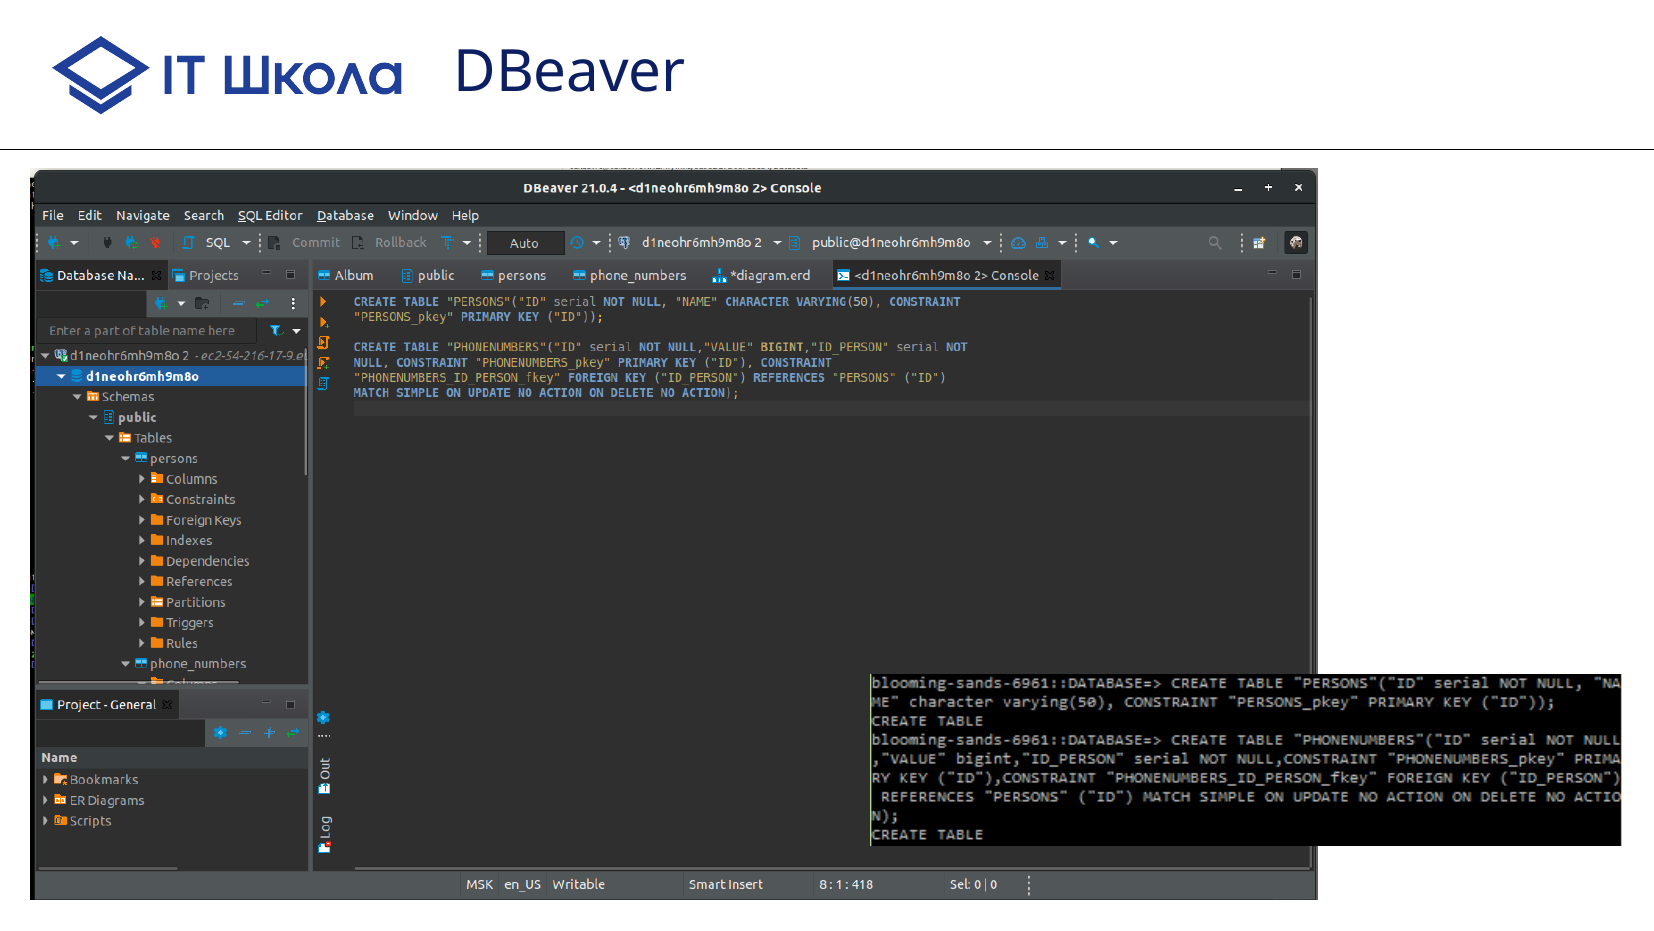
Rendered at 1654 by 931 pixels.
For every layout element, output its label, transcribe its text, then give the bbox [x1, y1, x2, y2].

text_box DBeaver [498, 25, 1604, 120]
picture [29, 167, 1624, 901]
picture [0, 0, 494, 148]
